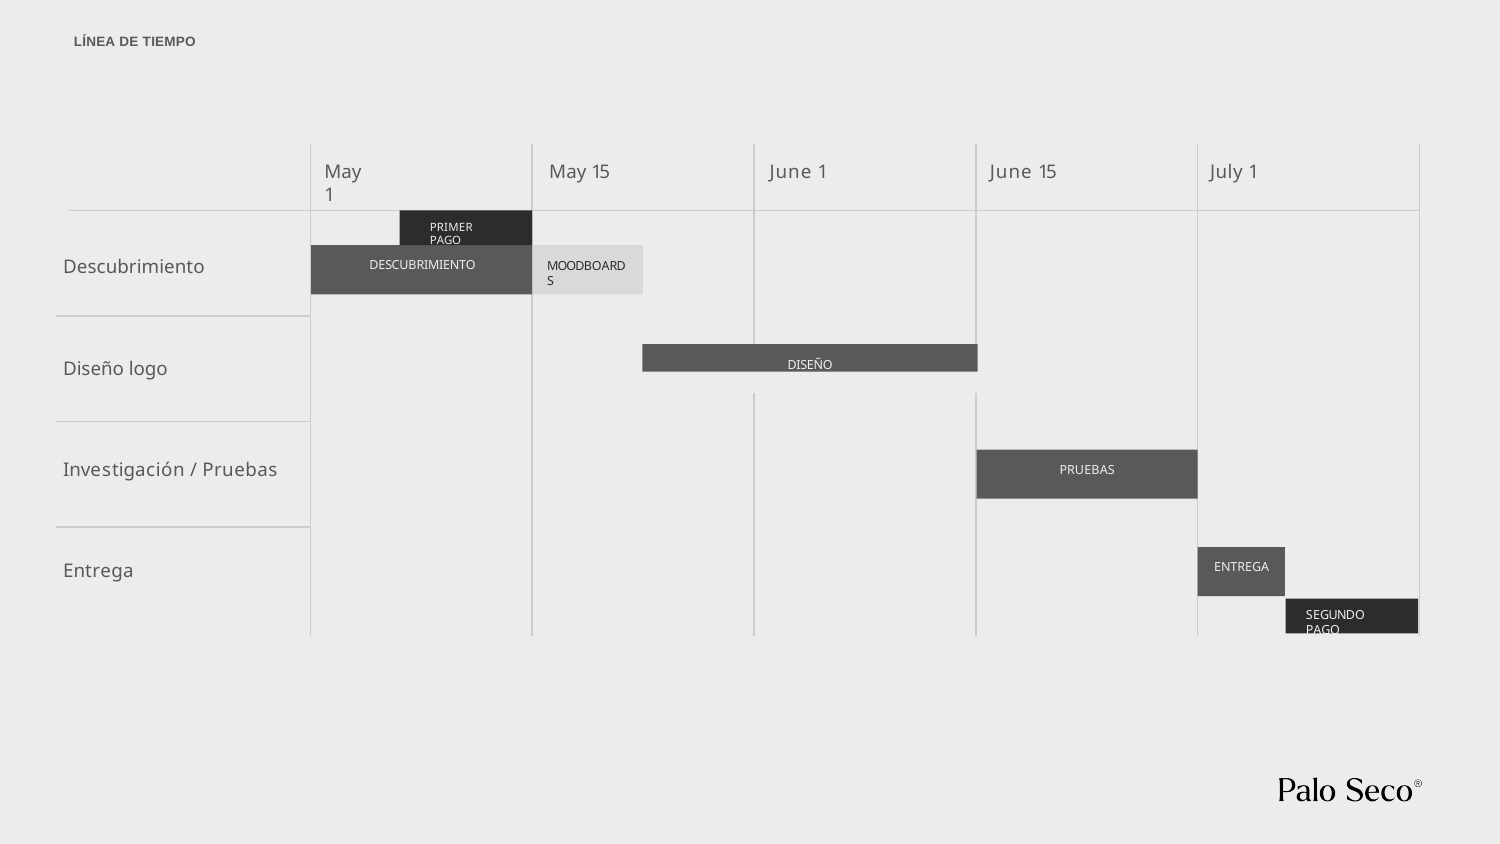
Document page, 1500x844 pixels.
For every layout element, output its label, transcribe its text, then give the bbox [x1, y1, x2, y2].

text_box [55, 143, 1421, 638]
text_box LÍNEA DE TIEMPO [71, 30, 200, 50]
picture [1258, 762, 1440, 818]
